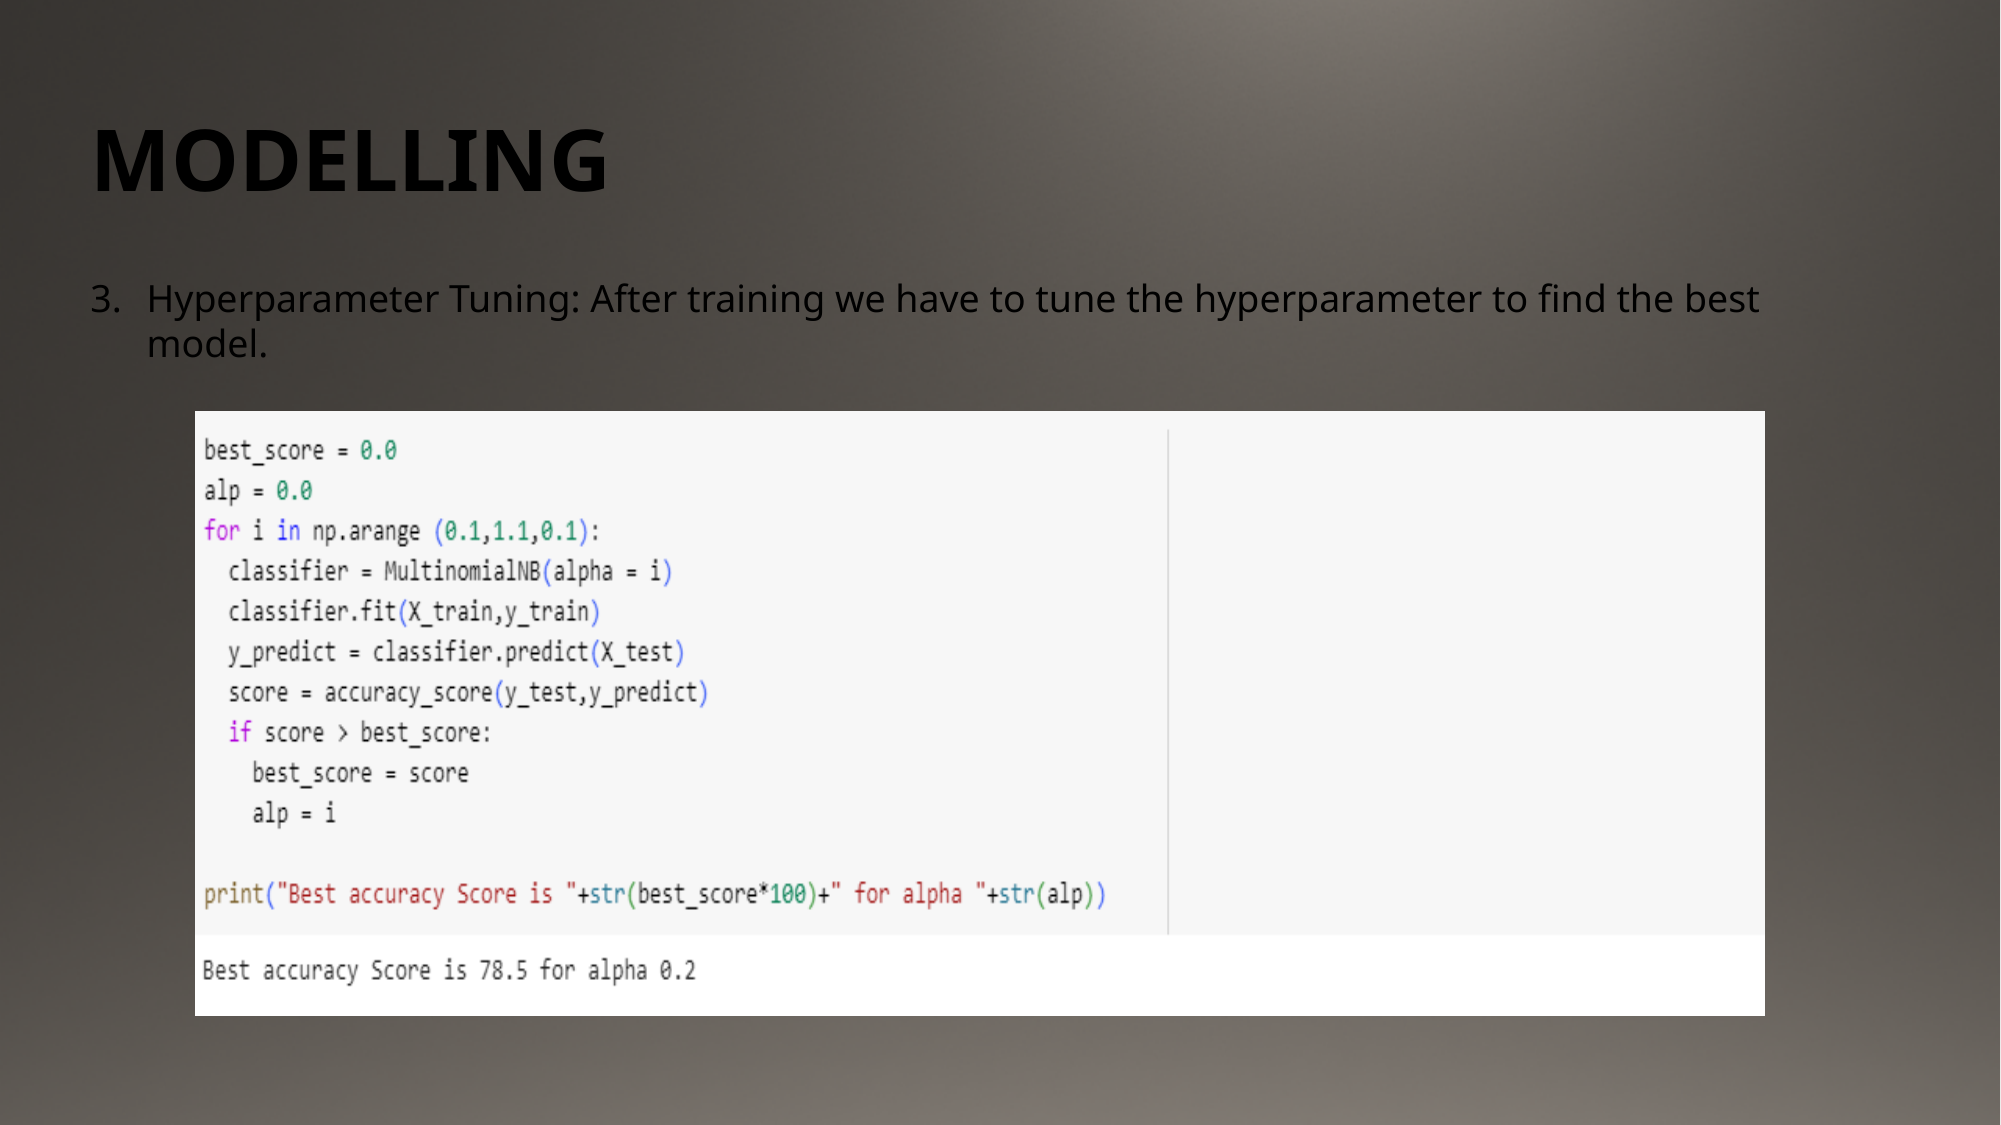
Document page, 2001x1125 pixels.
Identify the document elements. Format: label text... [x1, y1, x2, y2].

picture [0, 0, 2001, 1125]
text_box Hyperparameter Tuning: After training we have to tune the hyperparameter to find the best model. [75, 267, 1841, 373]
title MODELLING [75, 109, 1885, 218]
